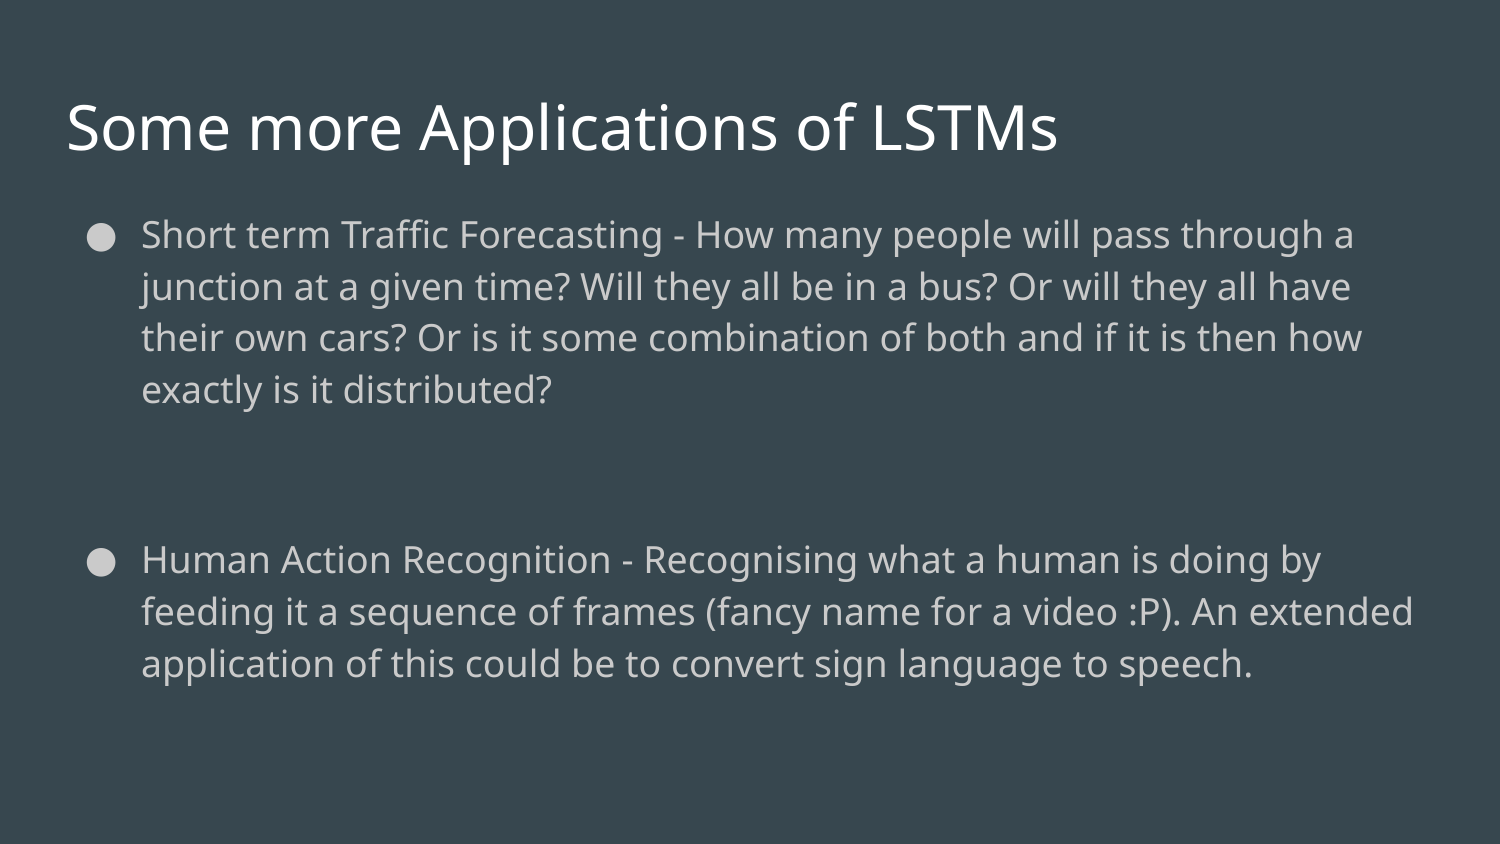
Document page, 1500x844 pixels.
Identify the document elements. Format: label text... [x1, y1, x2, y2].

list Short term Traffic Forecasting - How many people will pass through a junction at a given time? Will they all be in a bus? Or will they all have their own cars? Or is it some combination of both and if it is then how exactly is it distributed? Human Action Recognition - Recognising what a human is doing by feeding it a sequence of frames (fancy name for a video :P). An extended application of this could be to convert sign language to speech. [51, 189, 1449, 750]
title Some more Applications of LSTMs [51, 72, 1449, 167]
